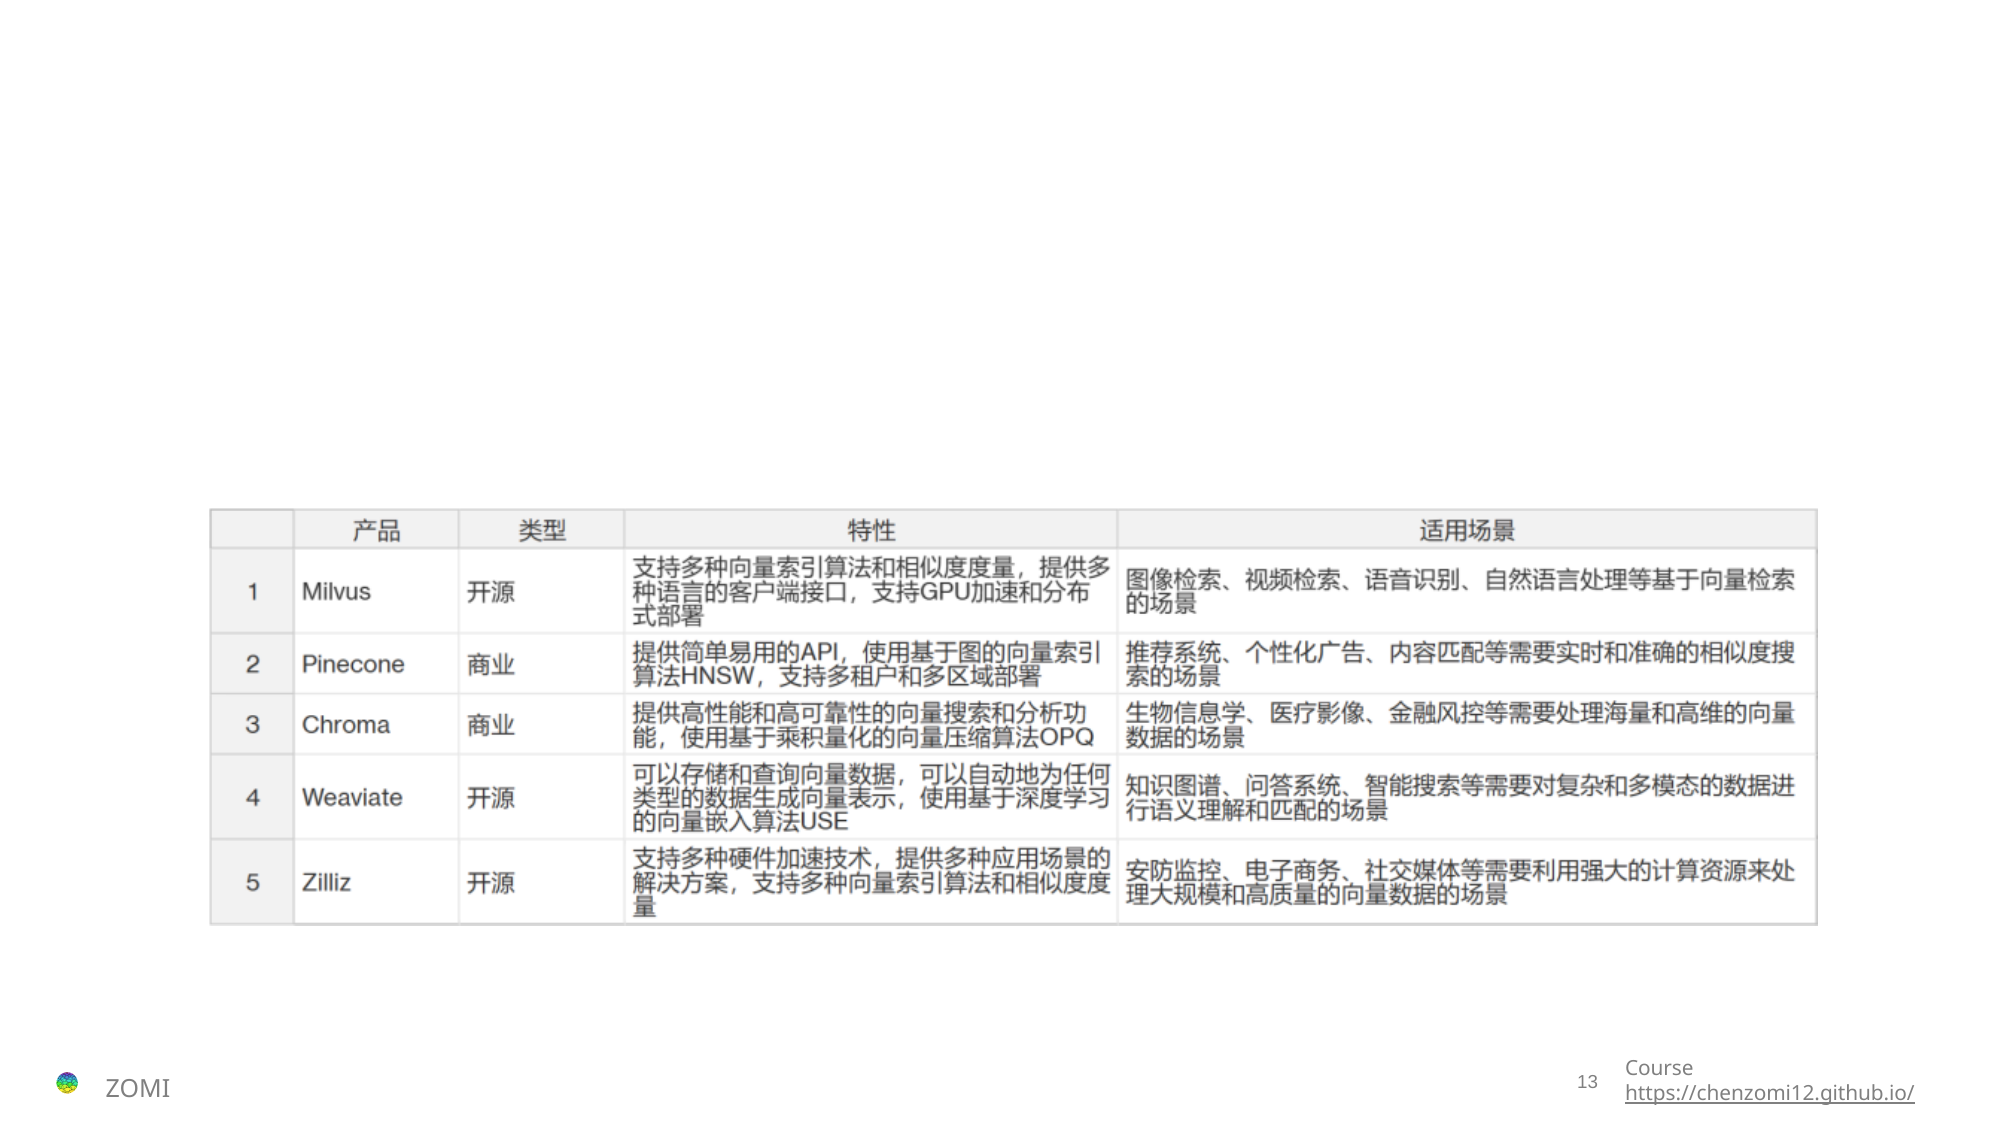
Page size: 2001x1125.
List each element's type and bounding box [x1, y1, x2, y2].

picture [57, 1073, 77, 1093]
picture [209, 508, 1818, 926]
